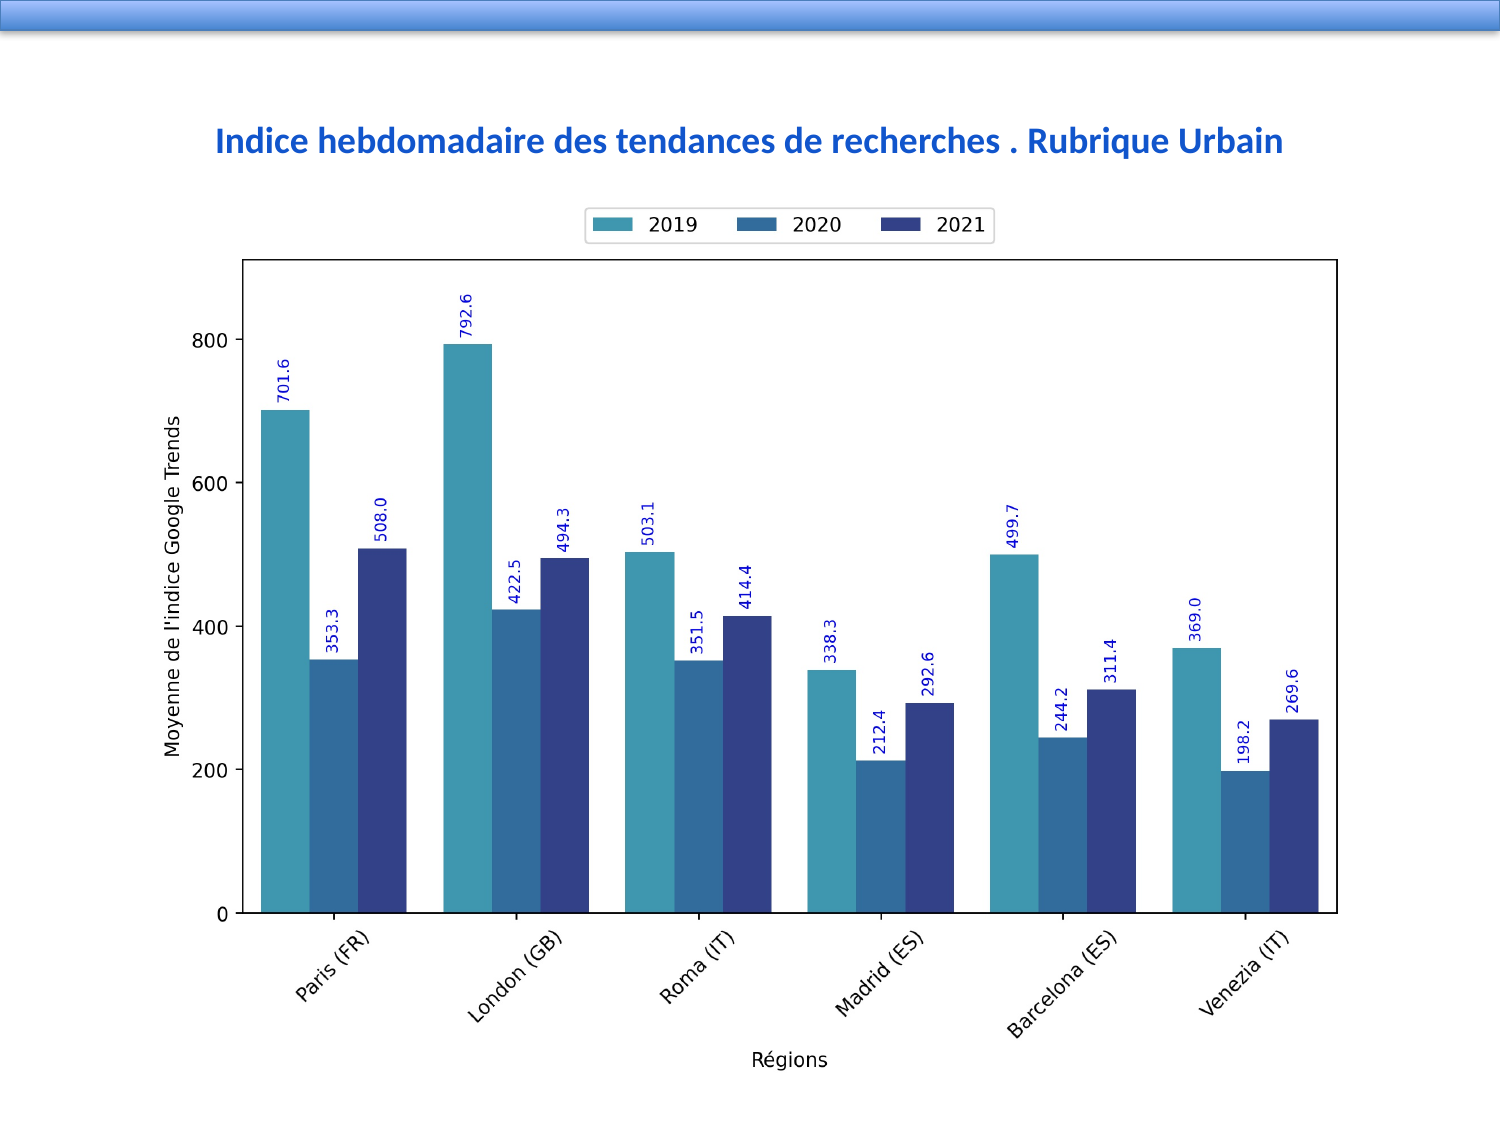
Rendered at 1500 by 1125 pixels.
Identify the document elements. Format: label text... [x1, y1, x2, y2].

picture [149, 194, 1351, 1084]
title Indice hebdomadaire des tendances de recherches . Rubrique Urbain [75, 45, 1425, 233]
text_box [0, 0, 1500, 31]
